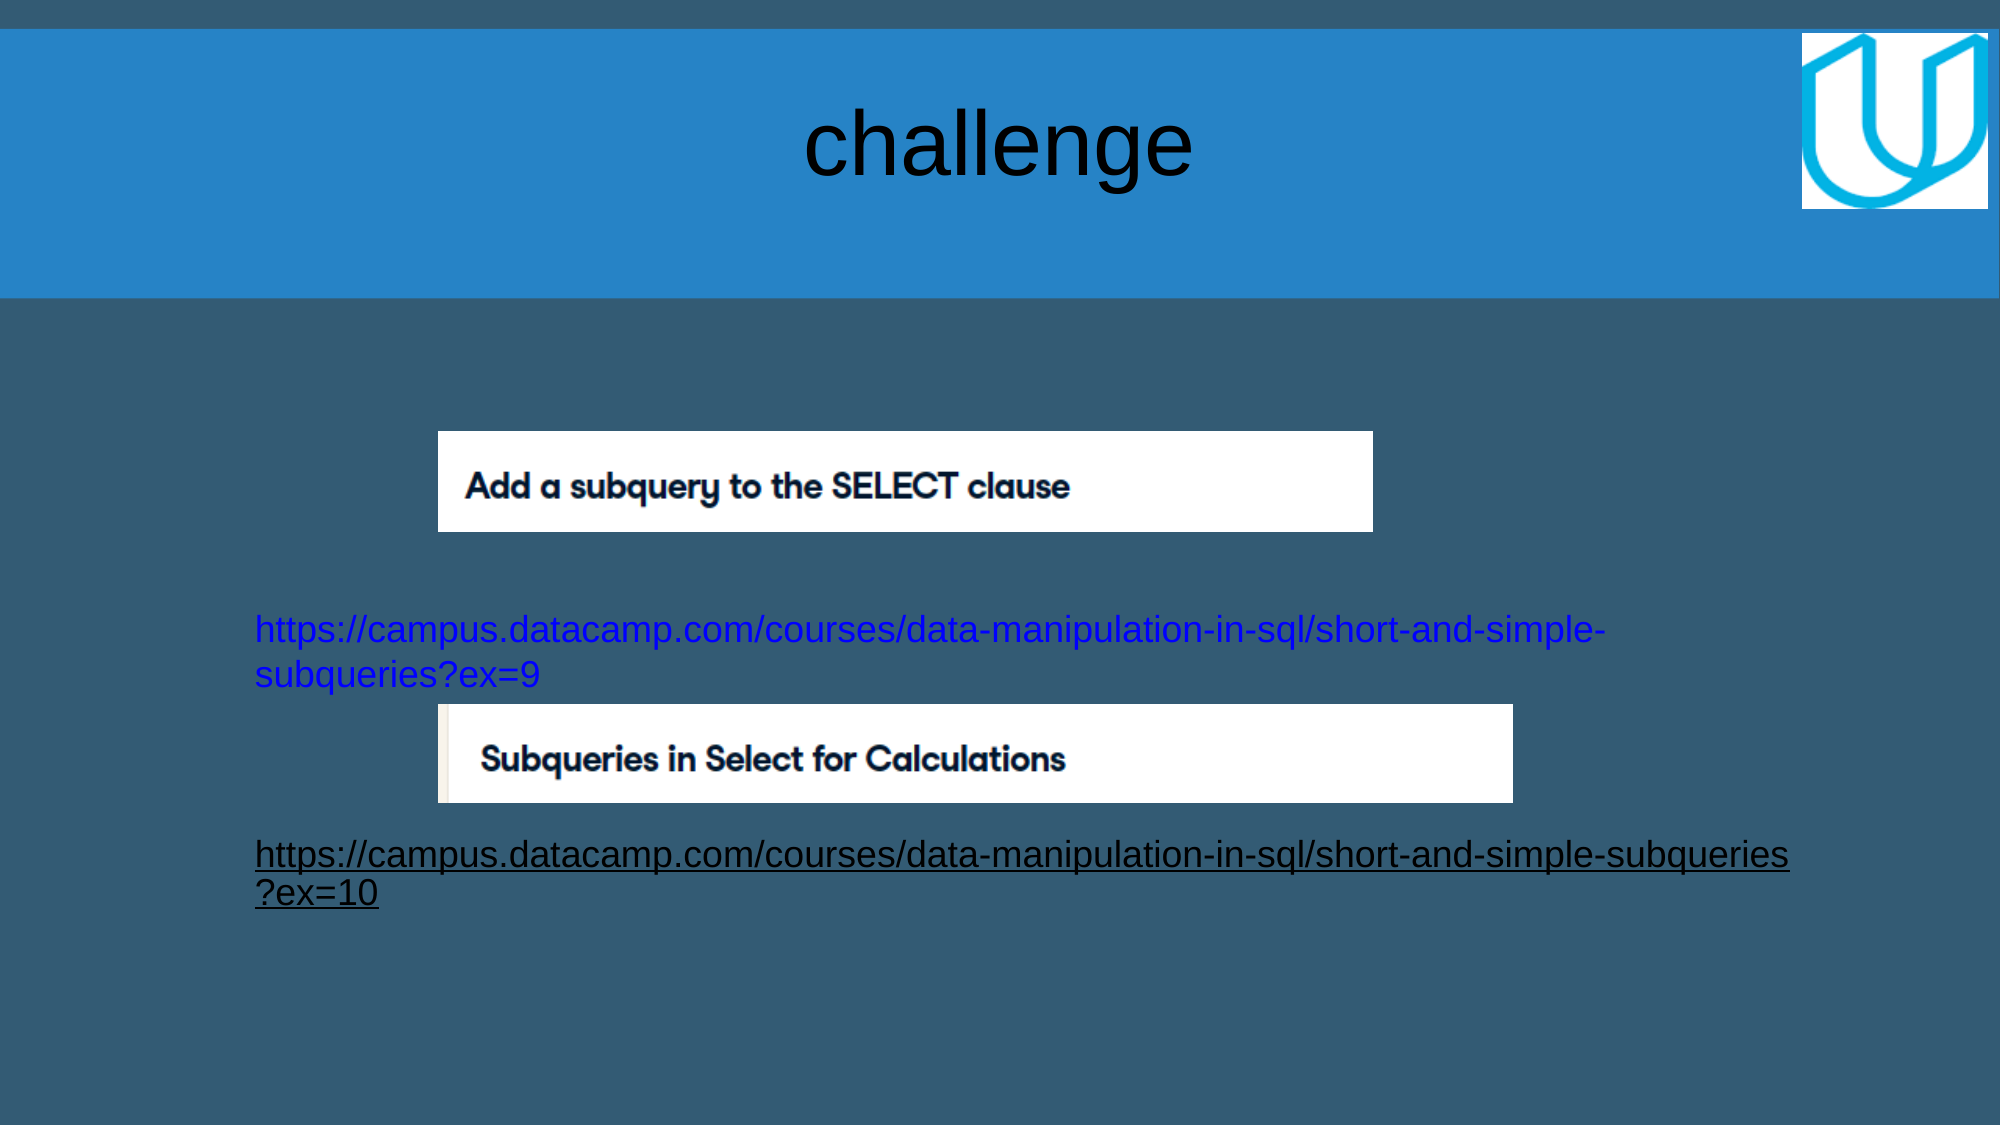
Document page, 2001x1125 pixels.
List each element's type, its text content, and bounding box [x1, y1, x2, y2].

picture [437, 704, 1514, 803]
picture [1900, 124, 1988, 209]
picture [437, 431, 1373, 532]
picture [1932, 48, 1973, 166]
text_box challenge [99, 44, 1900, 233]
text_box https://campus.datacamp.com/courses/data-manipulation-in-sql/short-and-simple-subqueries?ex=9 https://campus.datacamp.com/courses/data-manipulation-in-sql/short-and-simple-subqueries?ex=10 [239, 597, 1806, 998]
picture [1802, 33, 1988, 167]
picture [1900, 175, 1911, 189]
